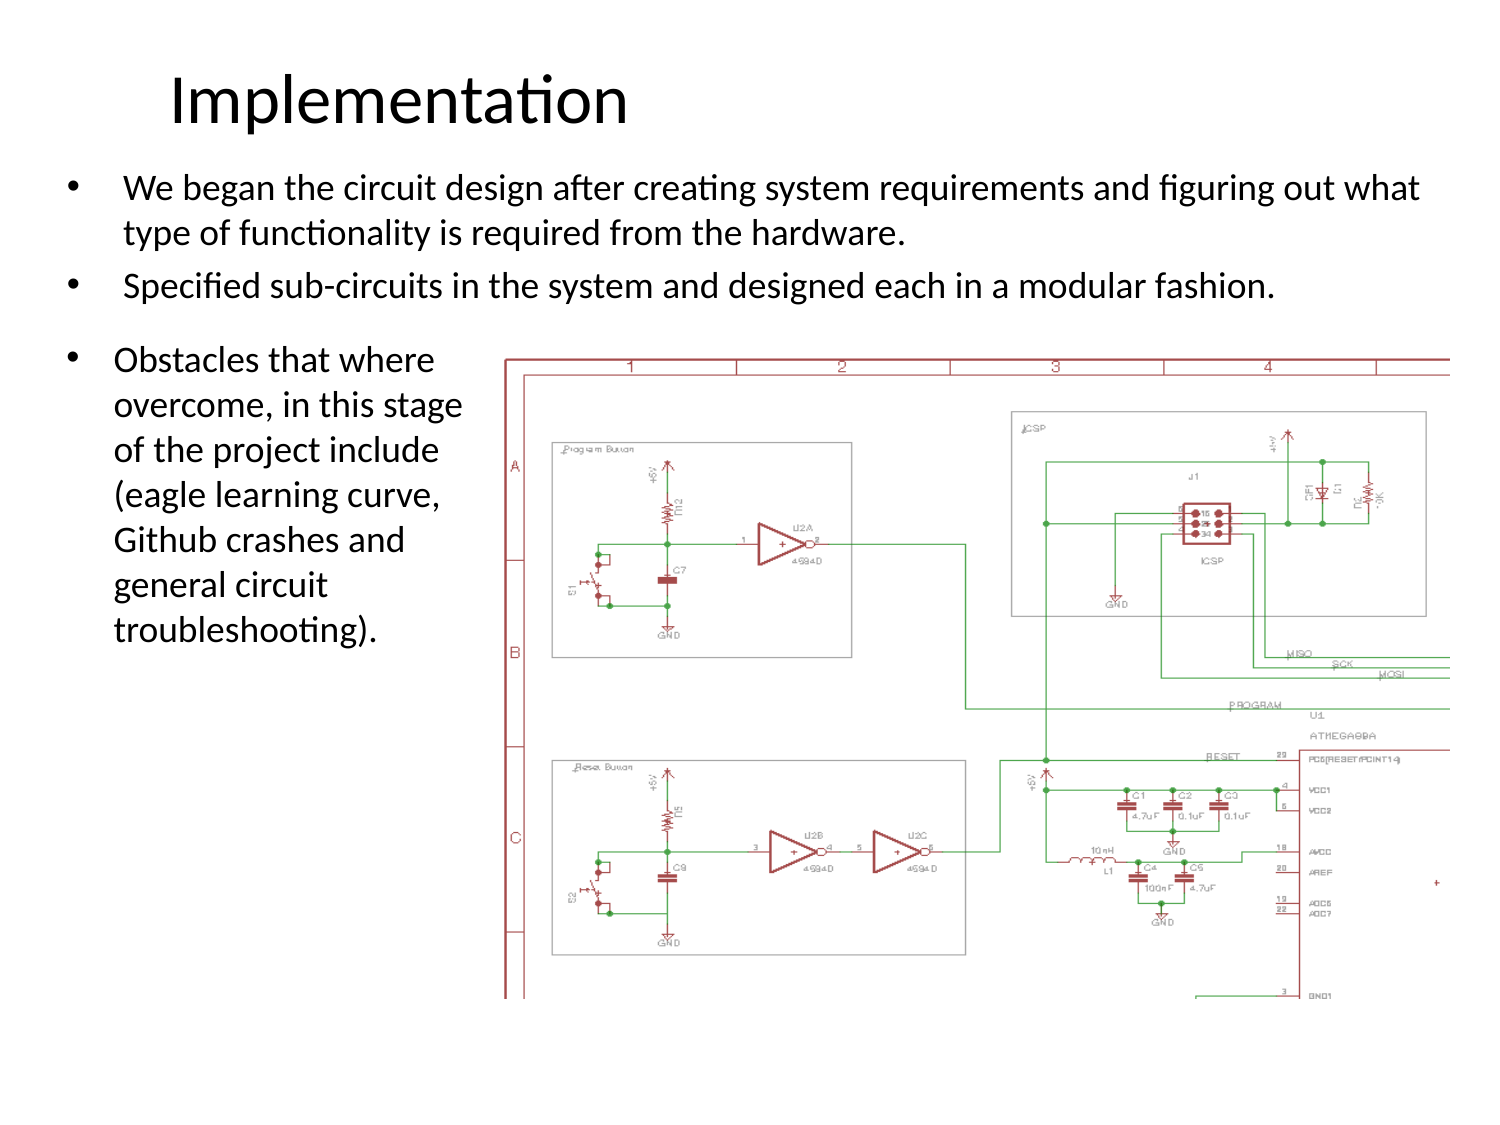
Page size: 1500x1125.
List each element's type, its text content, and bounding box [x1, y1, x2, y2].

picture [497, 354, 1450, 999]
text_box Obstacles that where overcome, in this stage of the project include (eagle learning curve, Github crashes and general circuit troubleshooting). [51, 327, 499, 702]
title Implementation [75, 45, 725, 145]
list We began the circuit design after creating system requirements and figuring out what type of functionality is required from the hardware. Specified sub-circuits in the system and designed each in a modular fashion. [51, 155, 1466, 1074]
